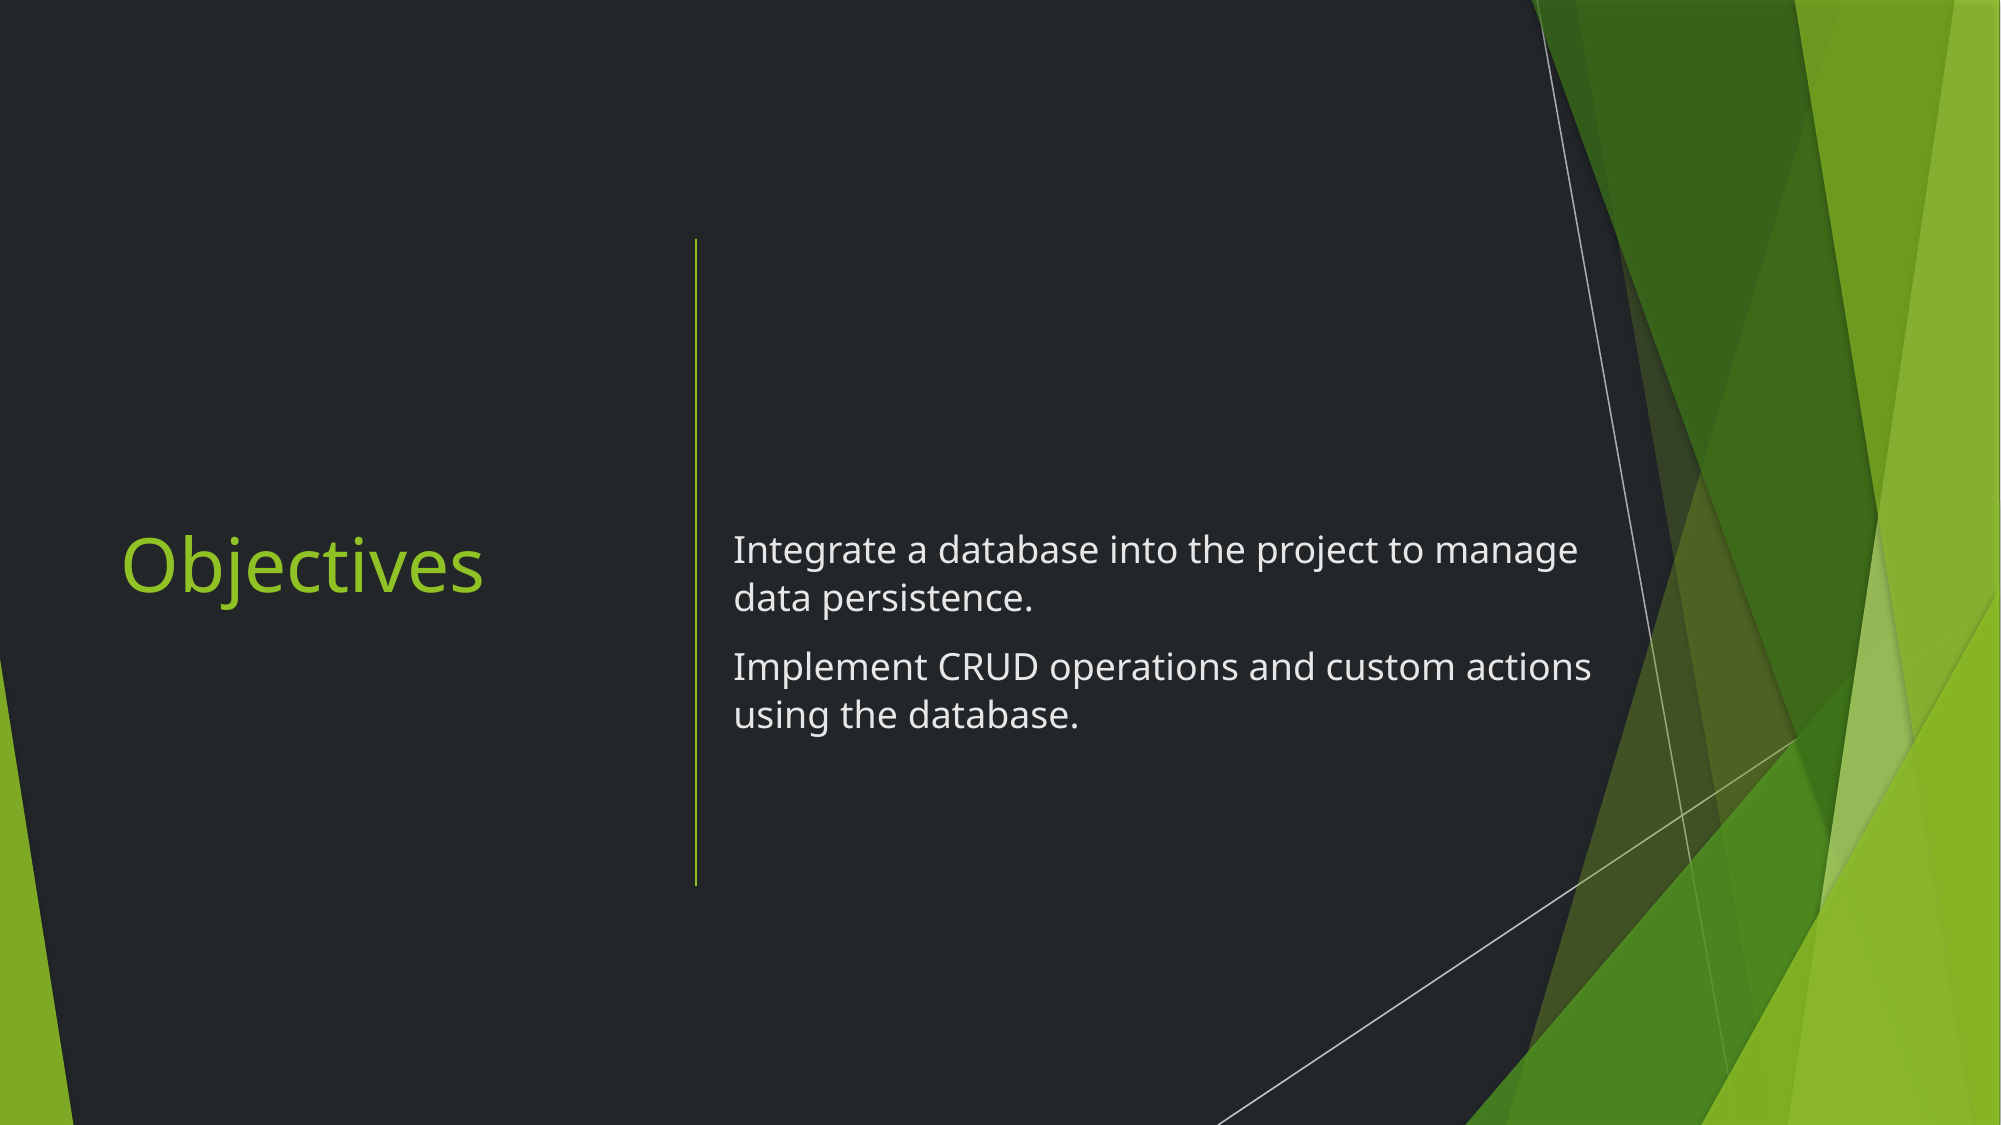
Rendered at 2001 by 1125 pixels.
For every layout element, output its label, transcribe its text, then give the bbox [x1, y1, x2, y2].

list Integrate a database into the project to manage data persistence. Implement CRUD operations and custom actions using the database. [718, 133, 1621, 991]
title Objectives [105, 133, 658, 991]
